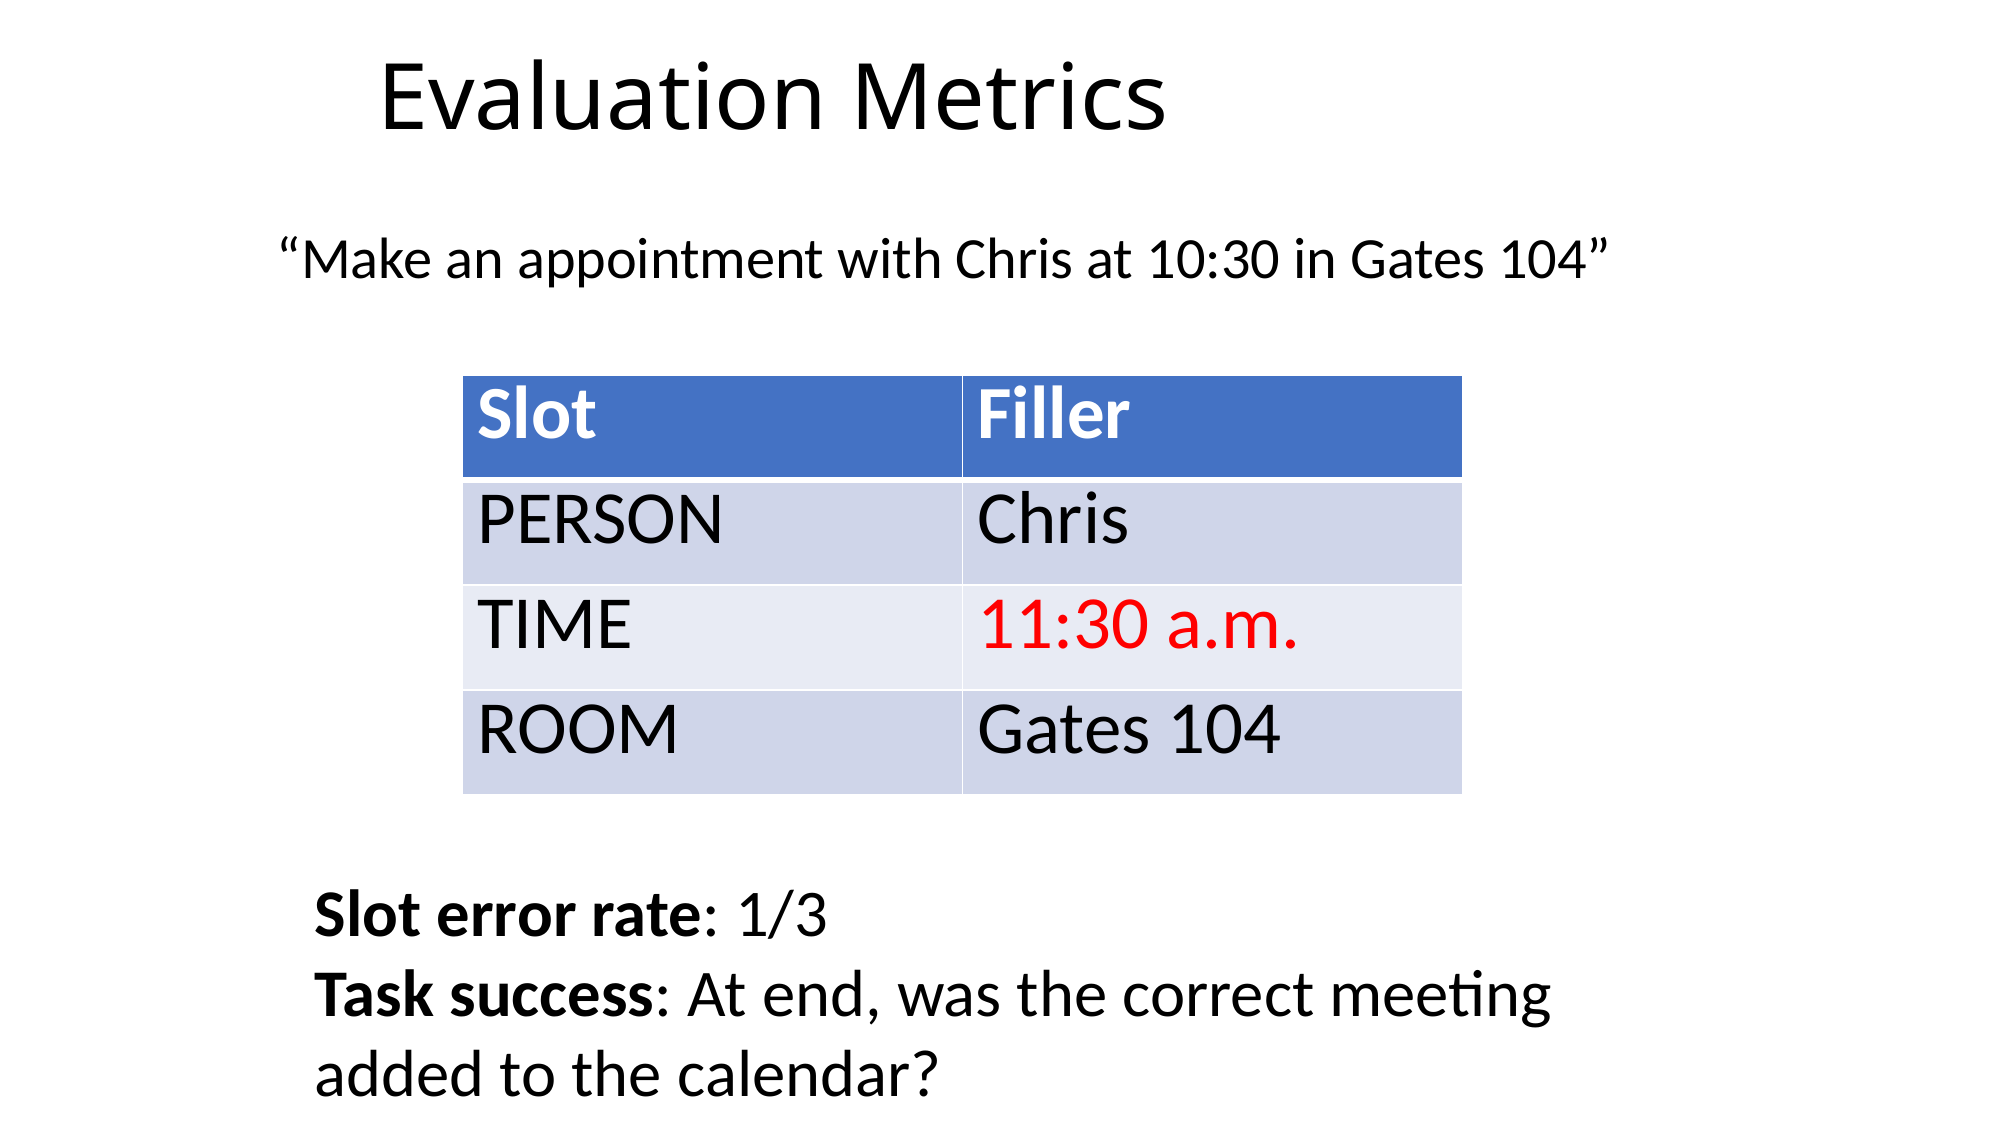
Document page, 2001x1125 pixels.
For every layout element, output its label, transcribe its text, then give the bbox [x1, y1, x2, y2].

table_header Filler [963, 376, 1462, 477]
text_box Slot error rate: 1/3 Task success: At end, was the correct meeting added to the calendar? [300, 862, 1675, 1118]
text_box “Make an appointment with Chris at 10:30 in Gates 104” [261, 212, 1627, 298]
table_cell 11:30 a.m. [963, 586, 1462, 689]
title Evaluation Metrics [362, 37, 1500, 163]
table_cell Chris [963, 483, 1462, 584]
table_cell TIME [463, 586, 962, 689]
table_cell Gates 104 [963, 691, 1462, 794]
table_cell ROOM [463, 691, 962, 794]
table_header Slot [463, 376, 962, 477]
table_cell PERSON [463, 483, 962, 584]
